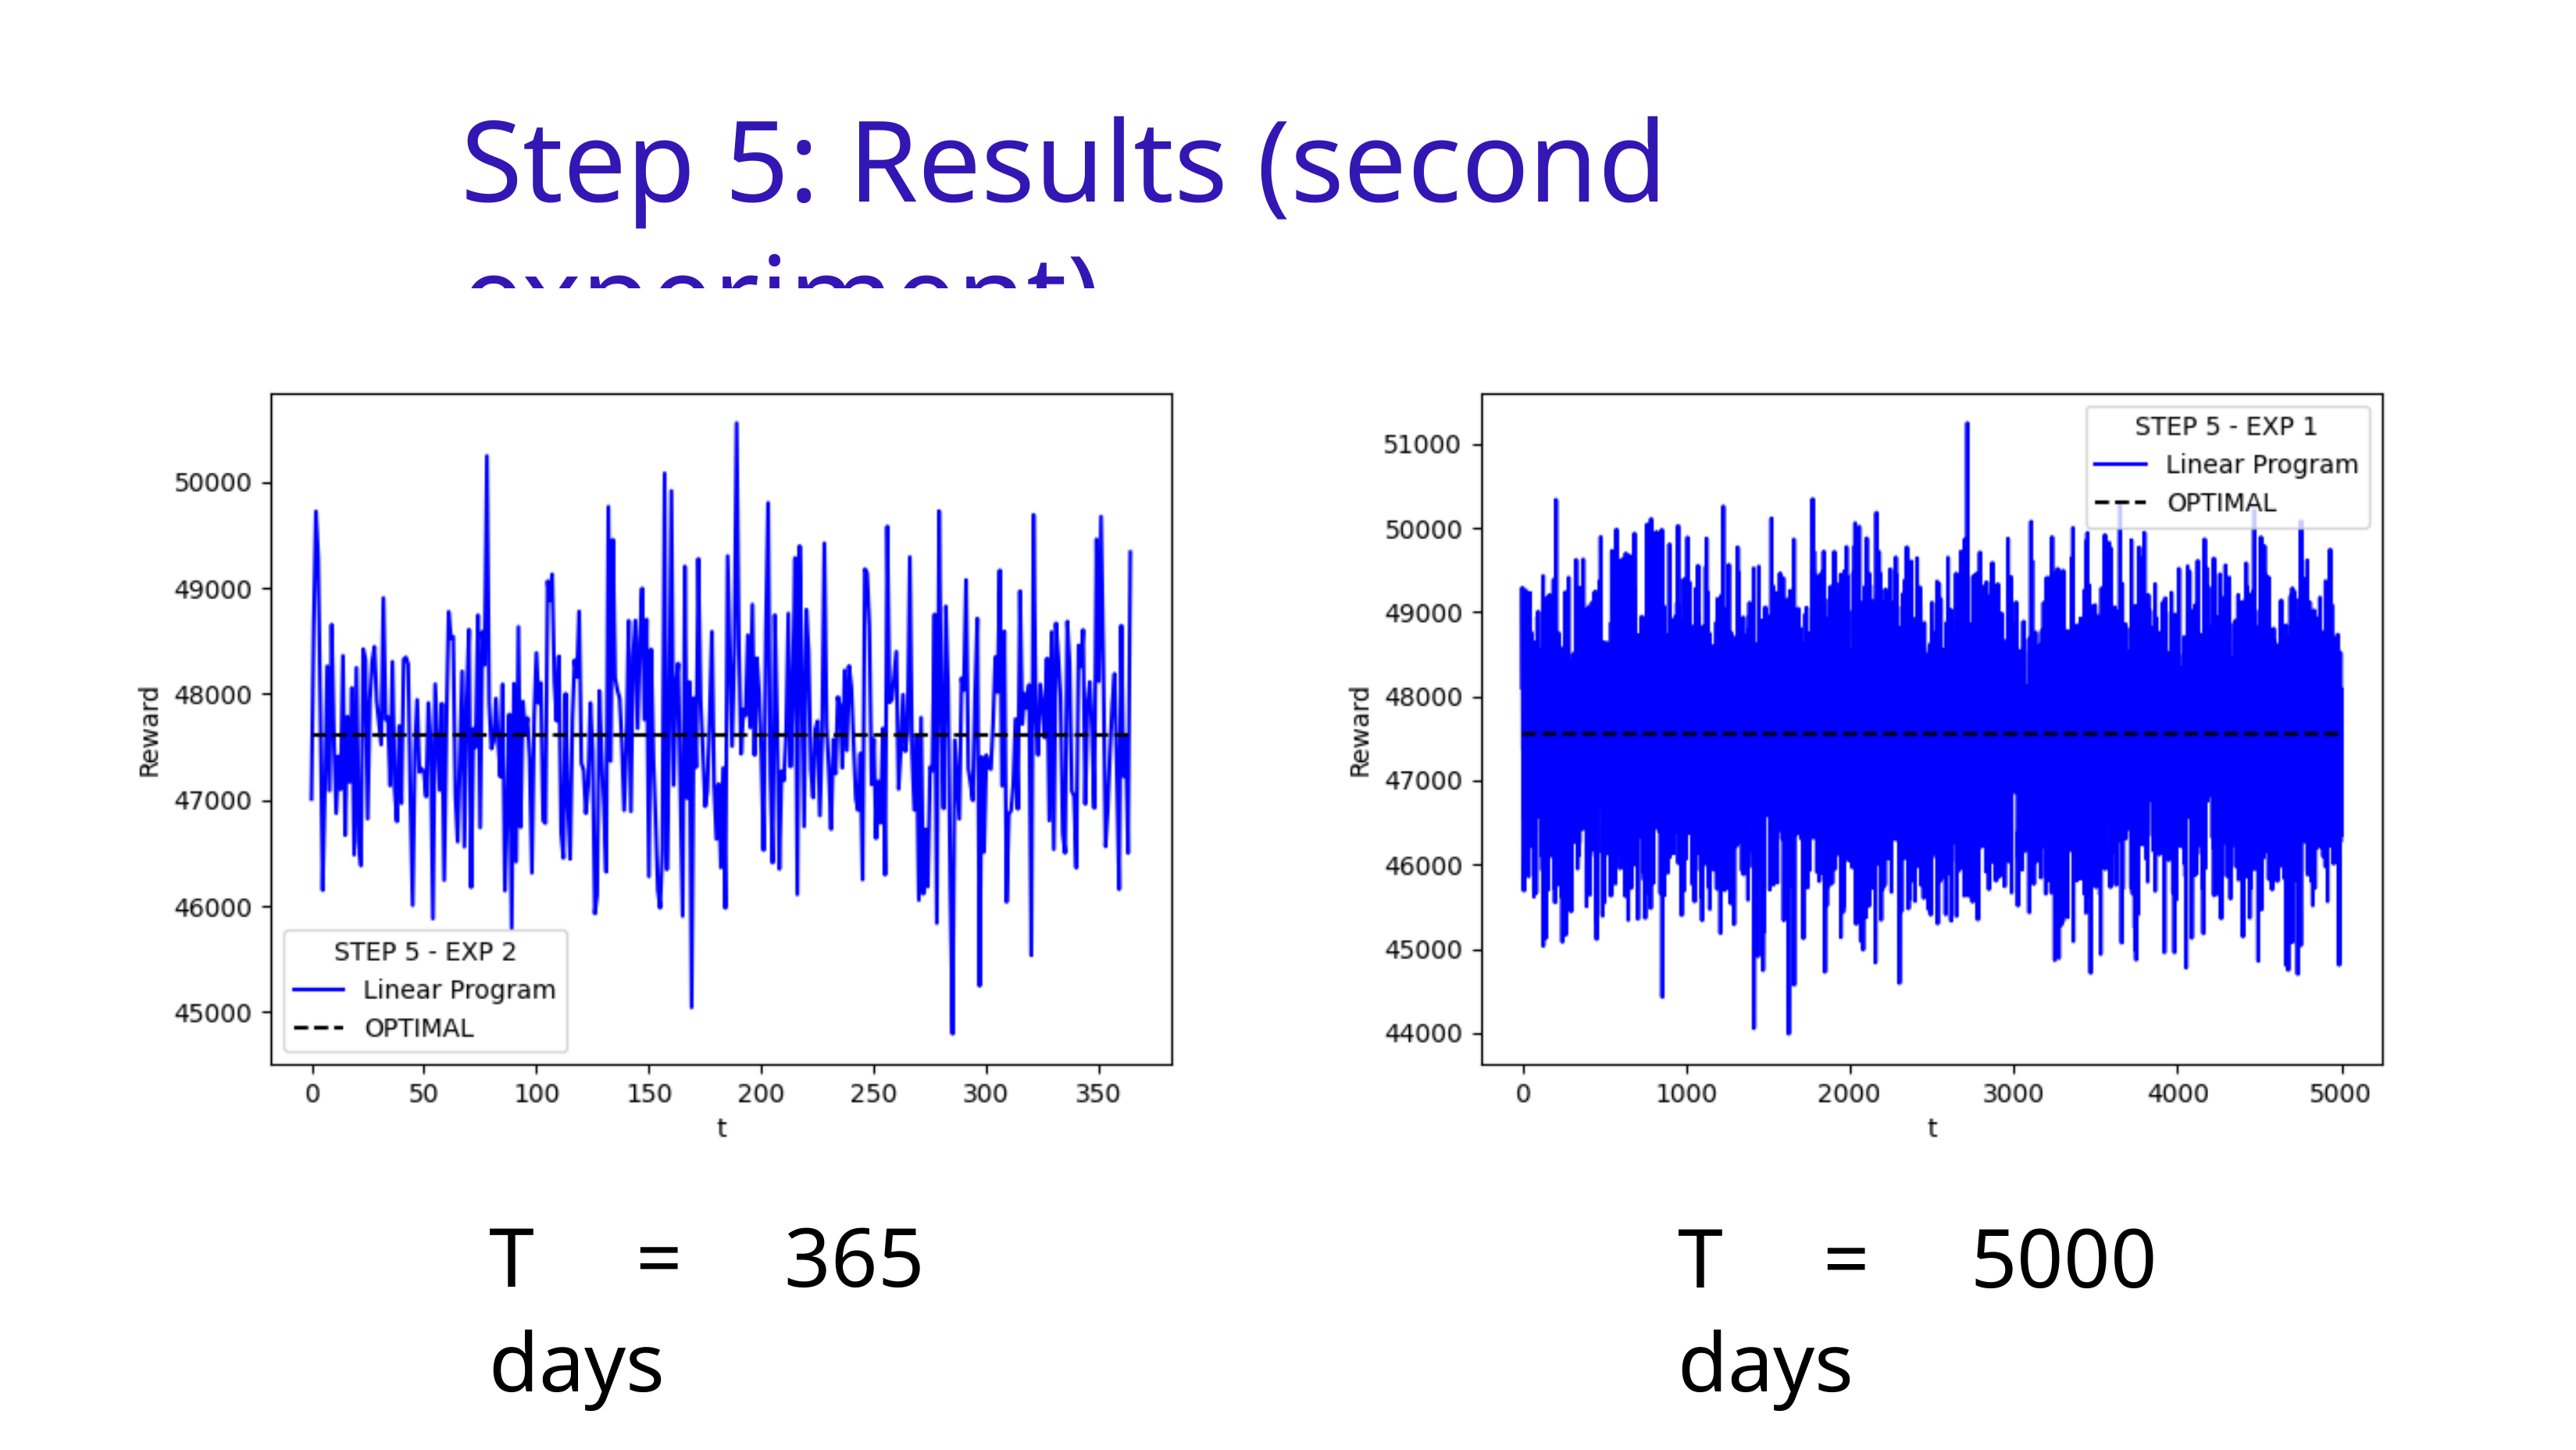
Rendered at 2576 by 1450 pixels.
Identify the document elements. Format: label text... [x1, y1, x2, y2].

text_box T = 5000 days [1666, 1193, 2170, 1414]
picture [1336, 288, 2499, 1161]
title Step 5: Results (second experiment) [461, 90, 2115, 362]
picture [126, 288, 1289, 1161]
text_box T = 365 days [477, 1193, 937, 1414]
